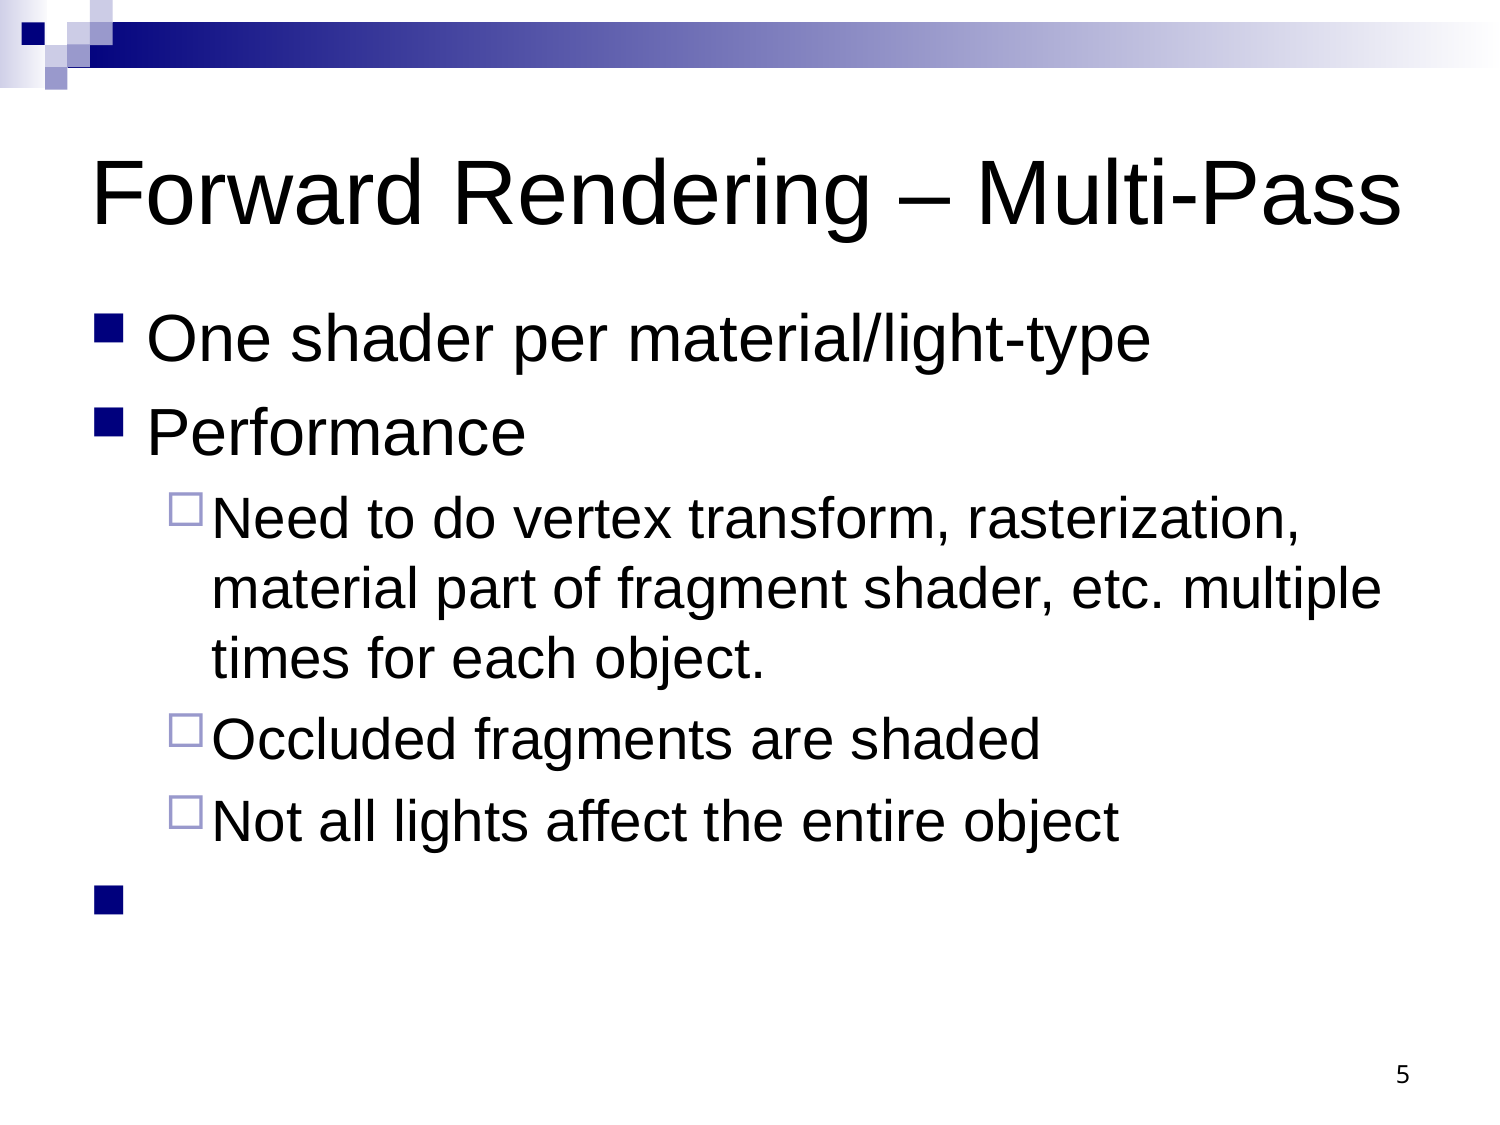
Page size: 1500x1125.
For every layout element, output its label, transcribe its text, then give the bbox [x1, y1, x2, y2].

title Forward Rendering – Multi-Pass [75, 75, 1488, 300]
slide_number 5 [1074, 1024, 1426, 1101]
list One shader per material/light-type Performance Need to do vertex transform, rasterization, material part of fragment shader, etc. multiple times for each object. Occluded fragments are shaded Not all lights affect the entire object [75, 287, 1425, 388]
